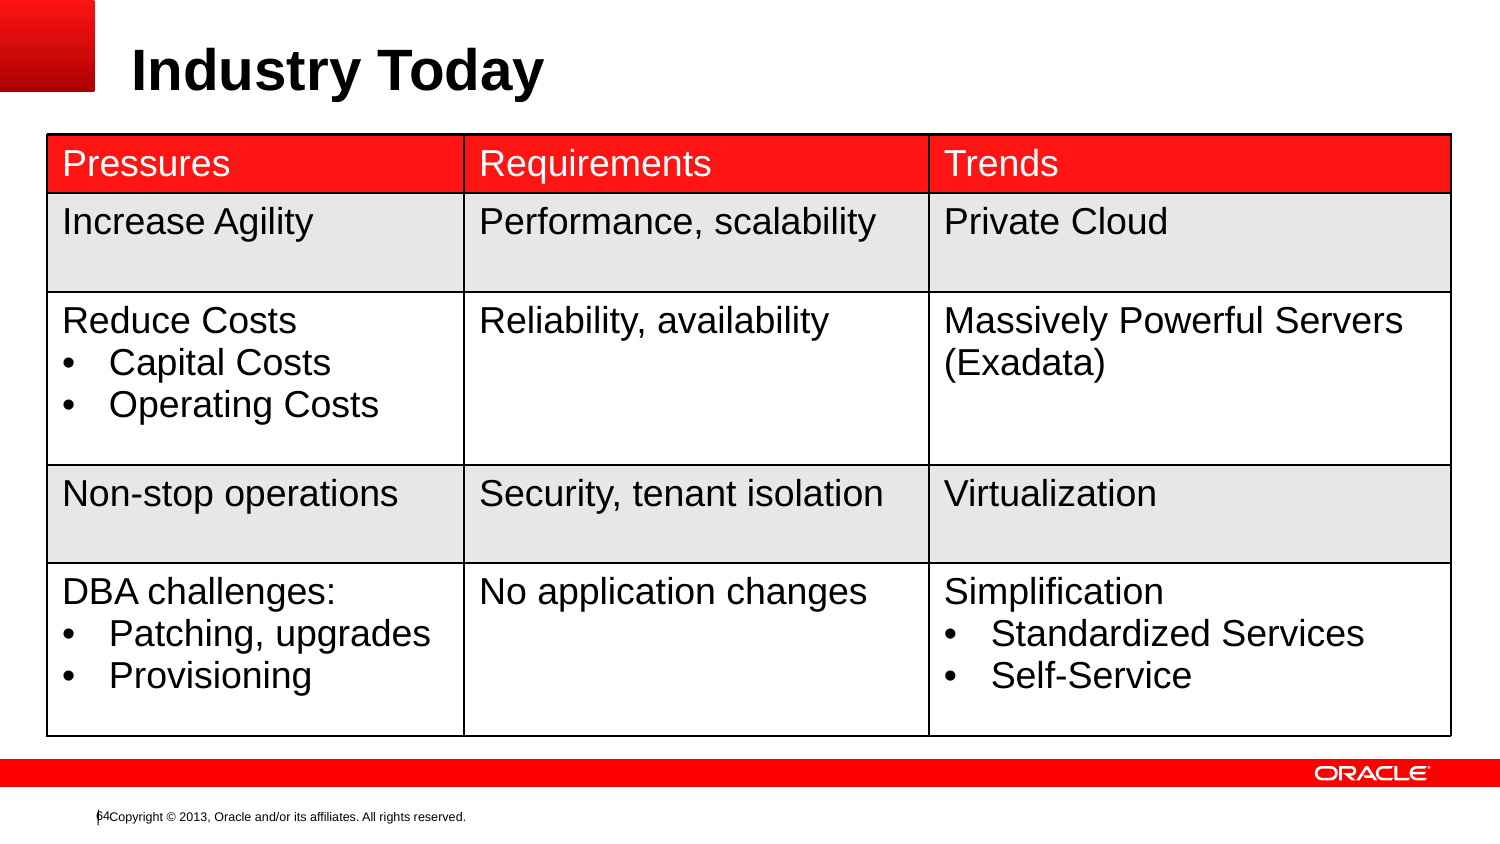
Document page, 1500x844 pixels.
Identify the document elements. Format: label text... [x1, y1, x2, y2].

table_cell Massively Powerful Servers (Exadata) [930, 293, 1450, 464]
table_cell Increase Agility [48, 194, 463, 291]
title Industry Today [131, 40, 1483, 108]
table_cell No application changes [465, 564, 928, 735]
table_cell Reduce Costs Capital Costs Operating Costs [48, 293, 463, 464]
table_cell DBA challenges: Patching, upgrades Provisioning [48, 564, 463, 735]
table_cell Security, tenant isolation [465, 466, 928, 562]
table_header Requirements [465, 136, 928, 192]
table_cell Simplification Standardized Services Self-Service [930, 564, 1450, 735]
picture [0, 759, 1500, 787]
table_cell Performance, scalability [465, 194, 928, 291]
table_cell Virtualization [930, 466, 1450, 562]
table_cell Non-stop operations [48, 466, 463, 562]
table_cell Private Cloud [930, 194, 1450, 291]
table_header Pressures [48, 136, 463, 192]
table_header Trends [930, 136, 1450, 192]
table_cell Reliability, availability [465, 293, 928, 464]
